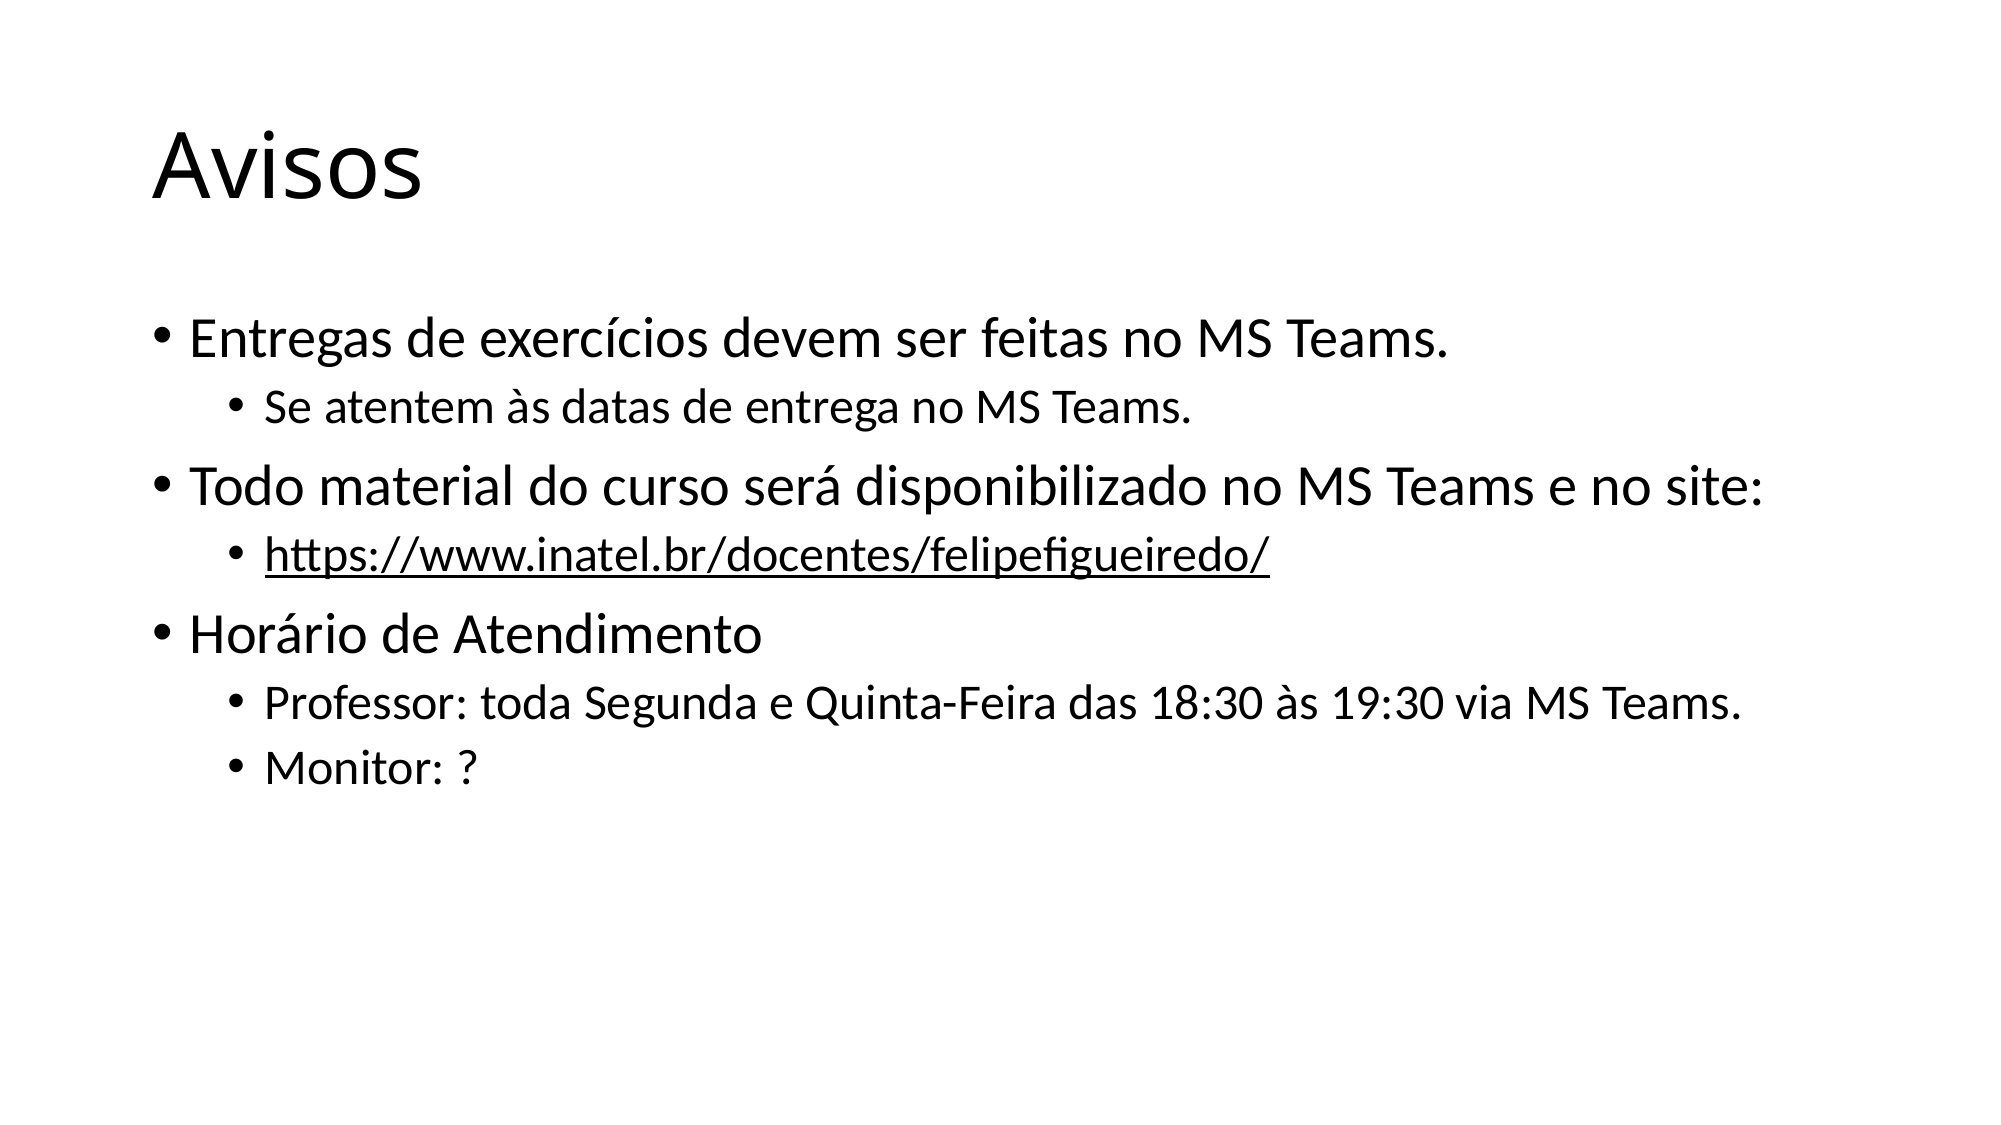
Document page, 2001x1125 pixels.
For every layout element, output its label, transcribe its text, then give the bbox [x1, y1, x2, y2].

title Avisos [137, 59, 1863, 278]
list Entregas de exercícios devem ser feitas no MS Teams. Se atentem às datas de entrega no MS Teams. Todo material do curso será disponibilizado no MS Teams e no site: https://www.inatel.br/docentes/felipefigueiredo/ Horário de Atendimento Professor: toda Segunda e Quinta-Feira das 18:30 às 19:30 via MS Teams. Monitor: ? [137, 299, 1938, 1085]
